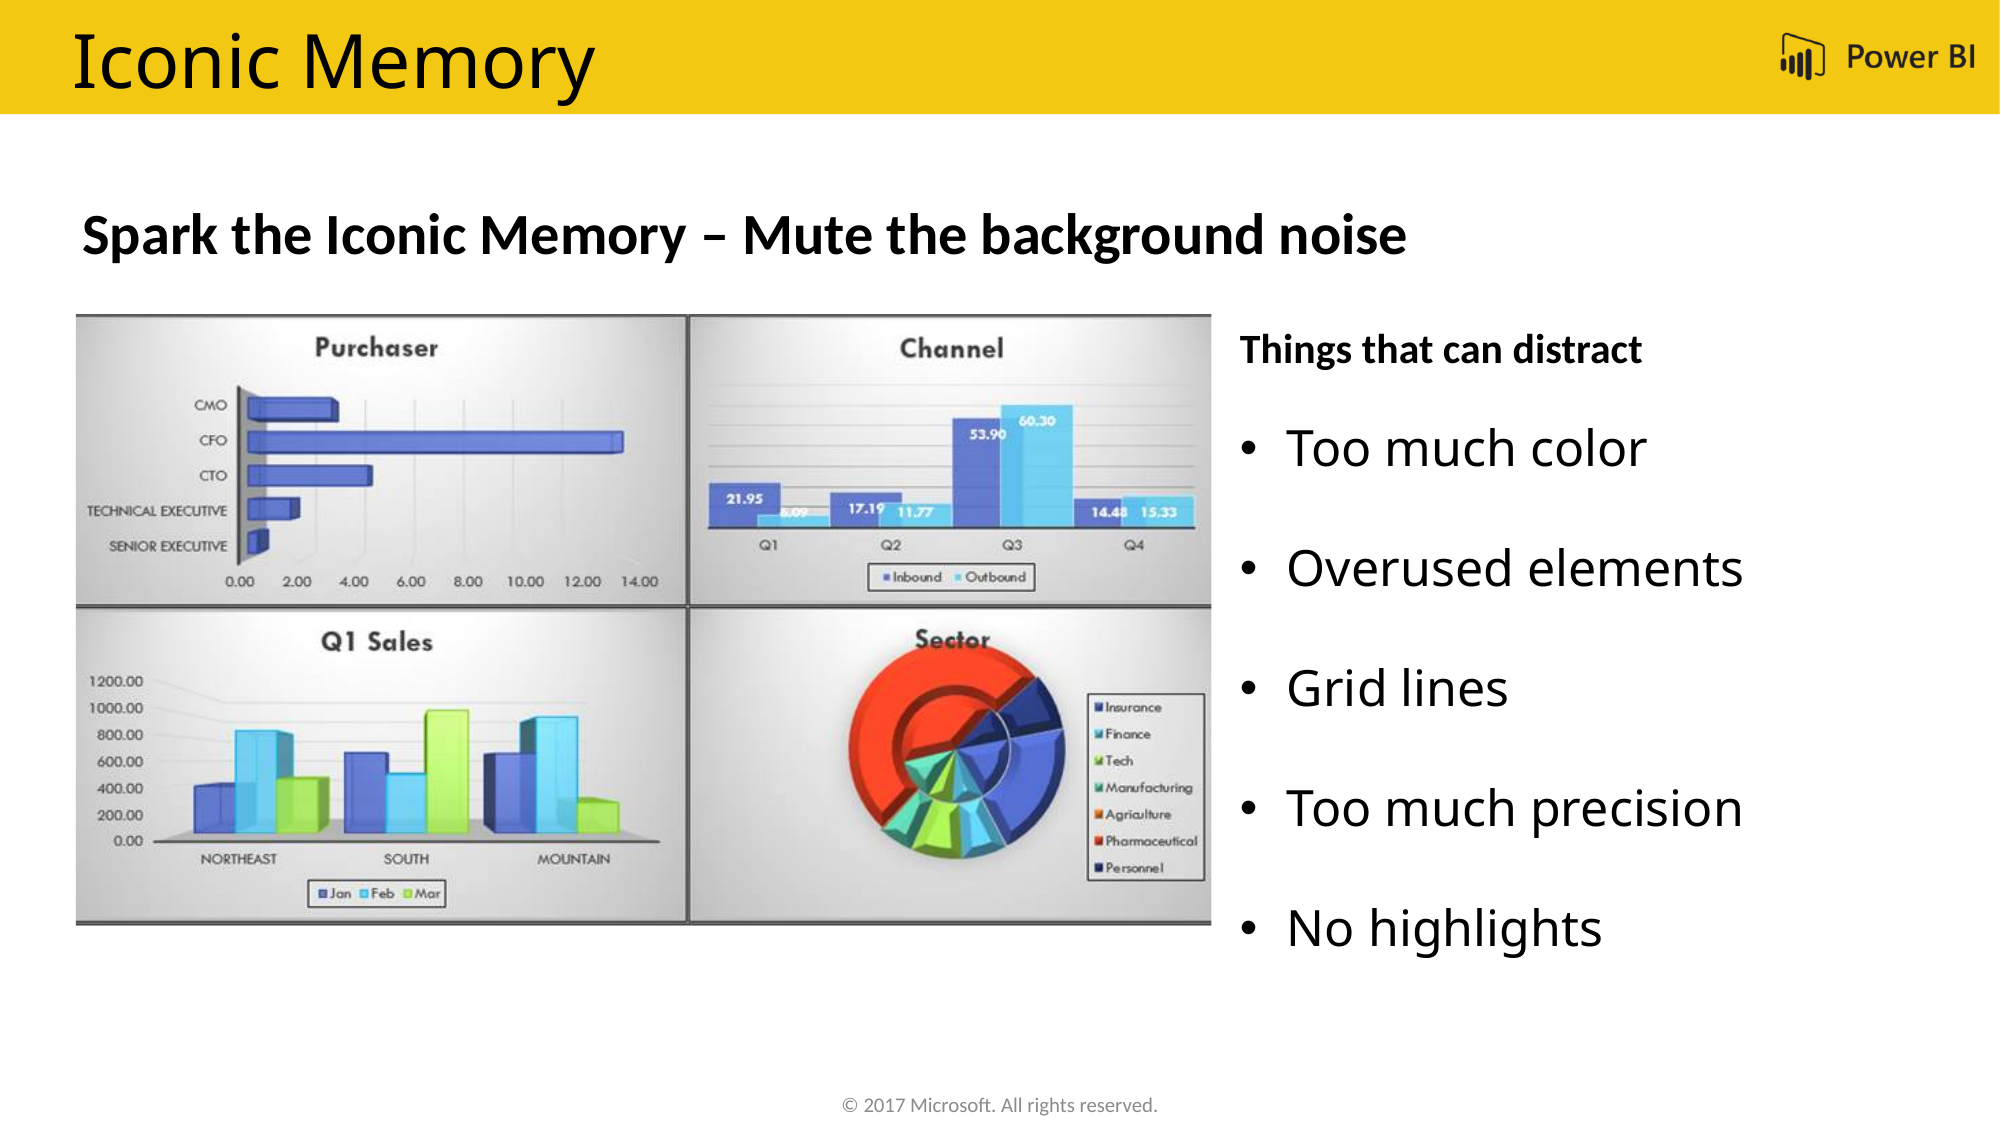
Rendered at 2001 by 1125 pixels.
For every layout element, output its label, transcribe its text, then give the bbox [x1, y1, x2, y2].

title Spark the Iconic Memory – Mute the background noise [58, 188, 1985, 275]
picture [1769, 23, 1985, 91]
text_box [0, 0, 2000, 115]
footer © 2017 Microsoft. All rights reserved. [662, 1084, 1338, 1123]
text_box Things that can distract Too much color Overused elements Grid lines Too much precision No highlights [1225, 314, 1921, 965]
text_box Iconic Memory [58, 5, 1879, 111]
picture [75, 314, 1212, 926]
